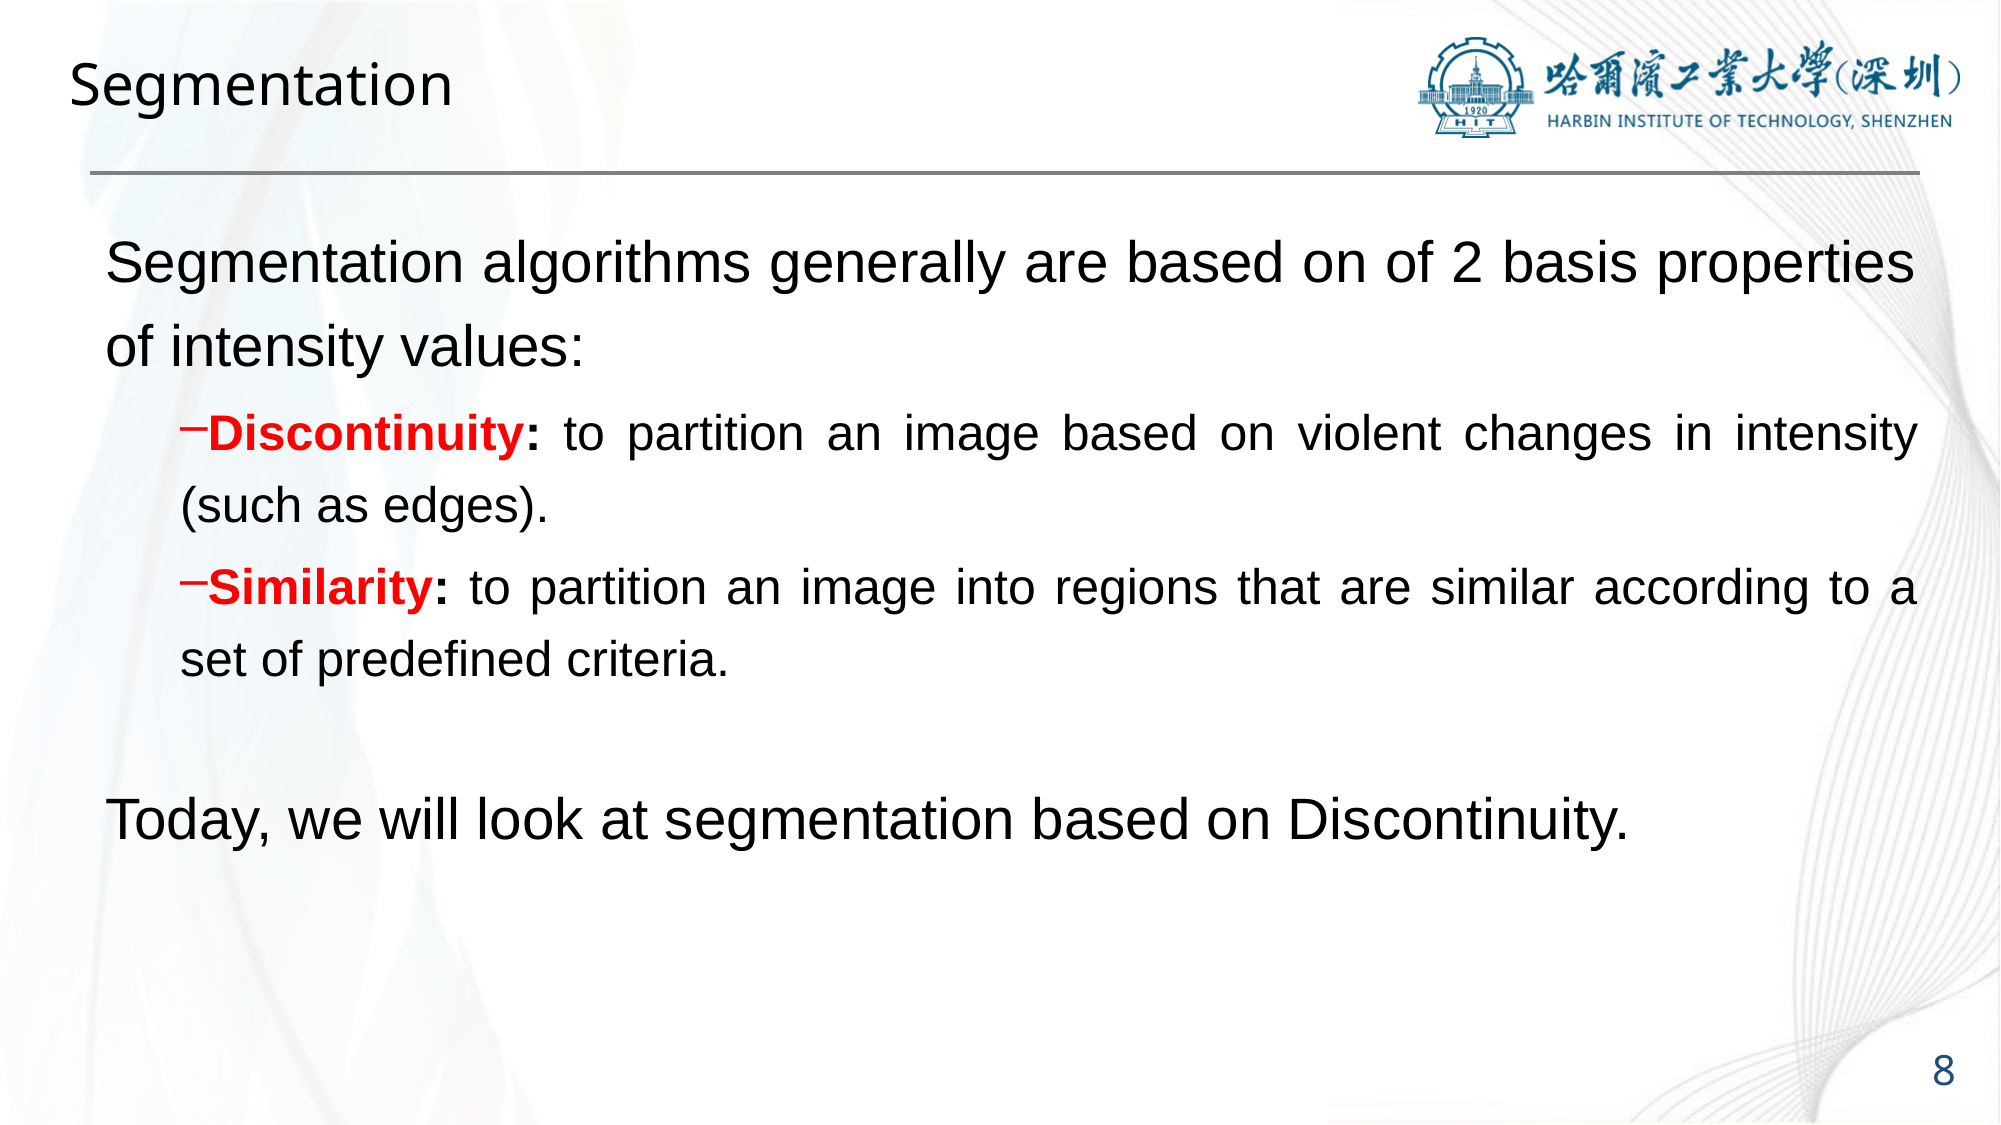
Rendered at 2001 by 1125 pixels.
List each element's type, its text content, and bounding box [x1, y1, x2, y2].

list Segmentation algorithms generally are based on of 2 basis properties of intensity values: Discontinuity: to partition an image based on violent changes in intensity (such as edges). Similarity: to partition an image into regions that are similar according to a set of predefined criteria. Today, we will look at segmentation based on Discontinuity. [90, 202, 1934, 987]
title Segmentation [54, 0, 1385, 174]
slide_number 8 [1521, 1042, 1972, 1103]
picture [0, 0, 2001, 1125]
